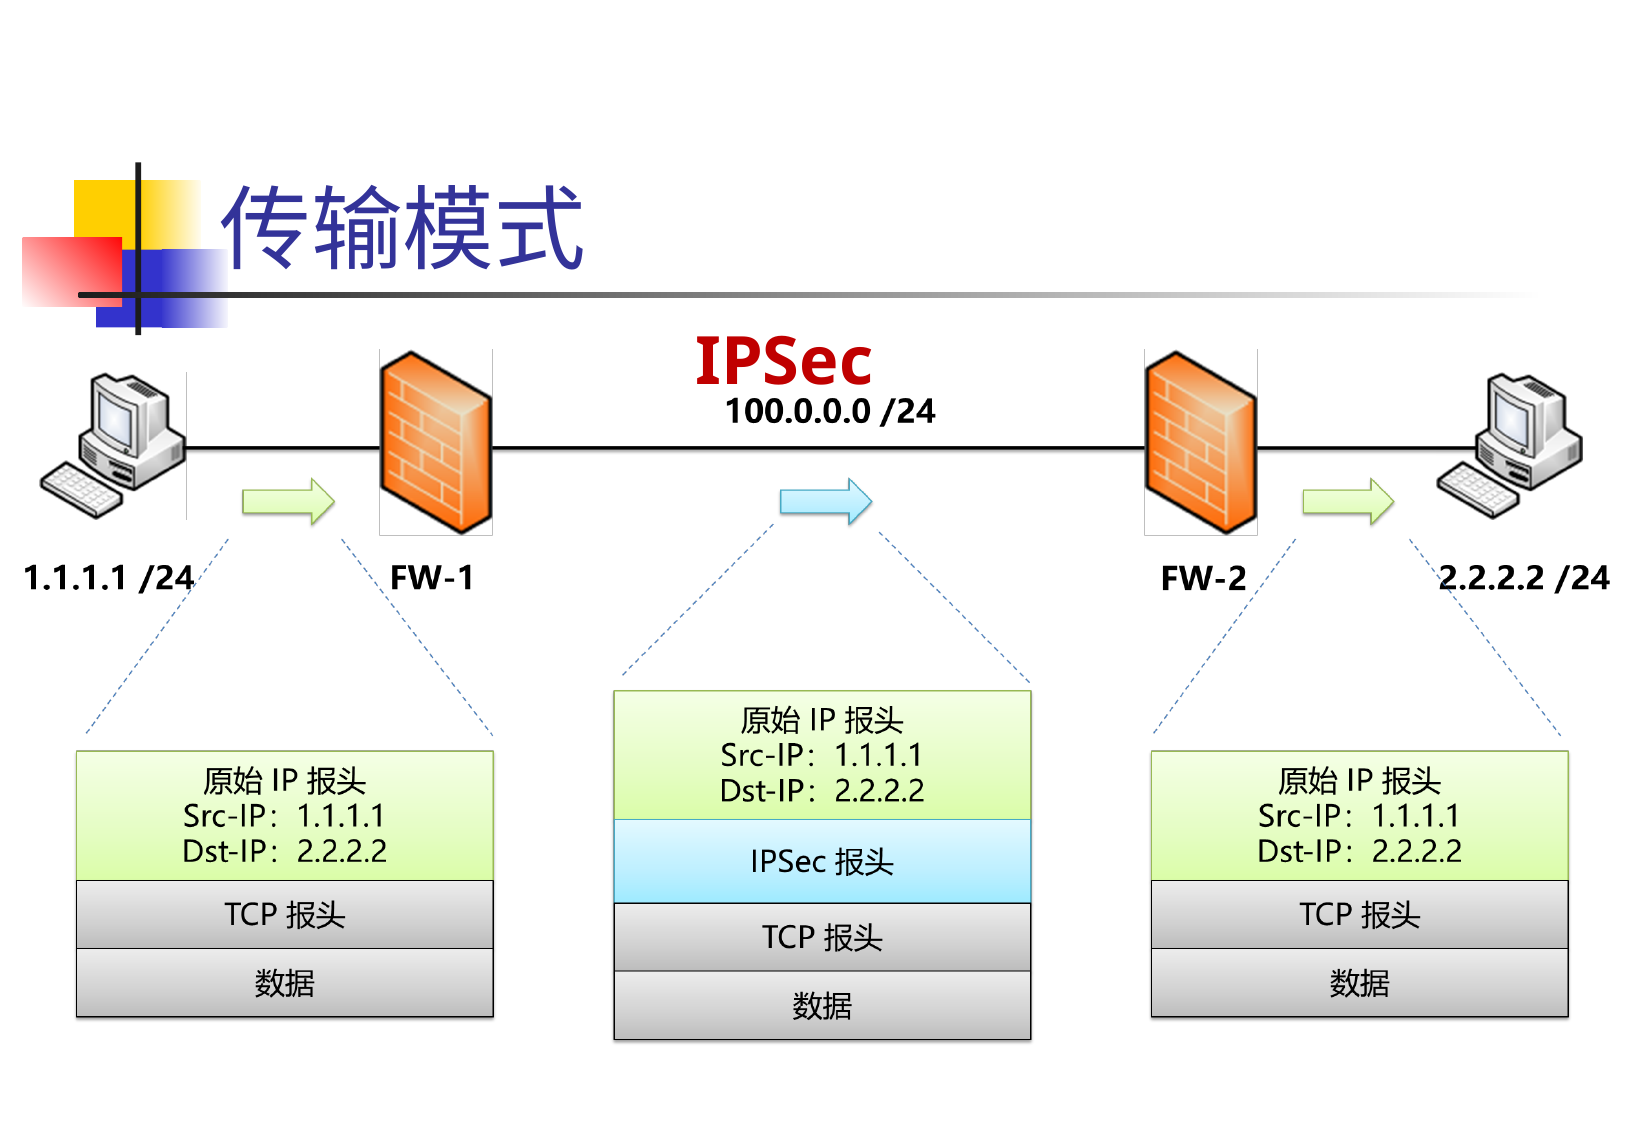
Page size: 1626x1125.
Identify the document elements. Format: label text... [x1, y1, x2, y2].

title 传输模式 [204, 101, 1590, 289]
picture [1, 349, 1625, 1048]
text_box IPSec [680, 286, 952, 349]
